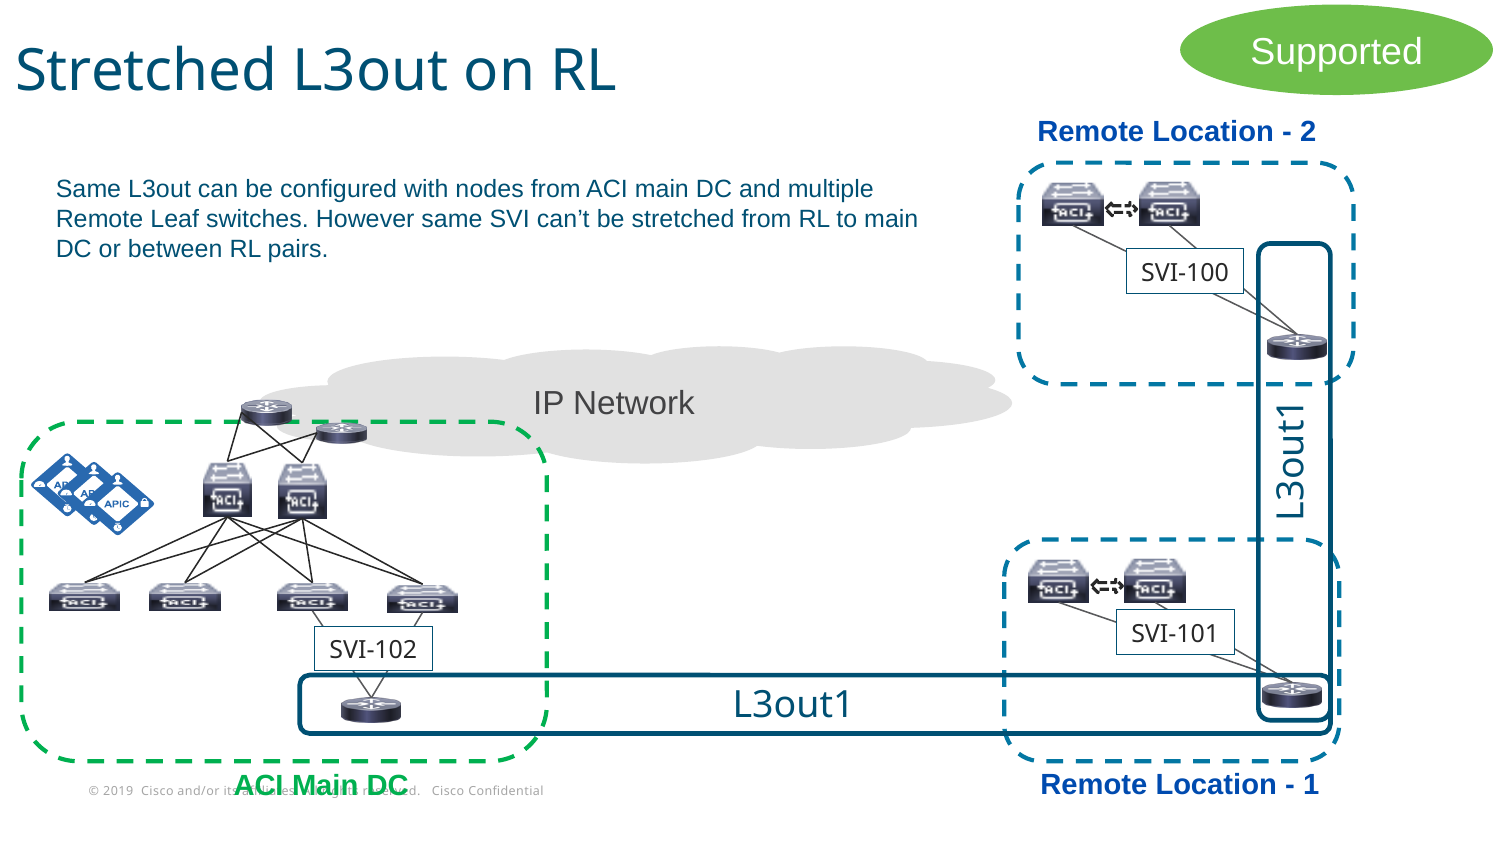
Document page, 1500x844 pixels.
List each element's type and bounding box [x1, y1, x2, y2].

picture [1267, 333, 1327, 360]
text_box [19, 160, 1356, 764]
picture [241, 389, 292, 412]
picture [1262, 682, 1322, 708]
picture [316, 415, 368, 451]
picture [341, 699, 402, 723]
picture [1028, 558, 1090, 603]
title [0, 37, 1463, 109]
picture [1042, 181, 1104, 226]
picture [1124, 557, 1186, 602]
text_box [1178, 2, 1496, 98]
text_box [39, 155, 960, 280]
picture [1138, 180, 1200, 225]
